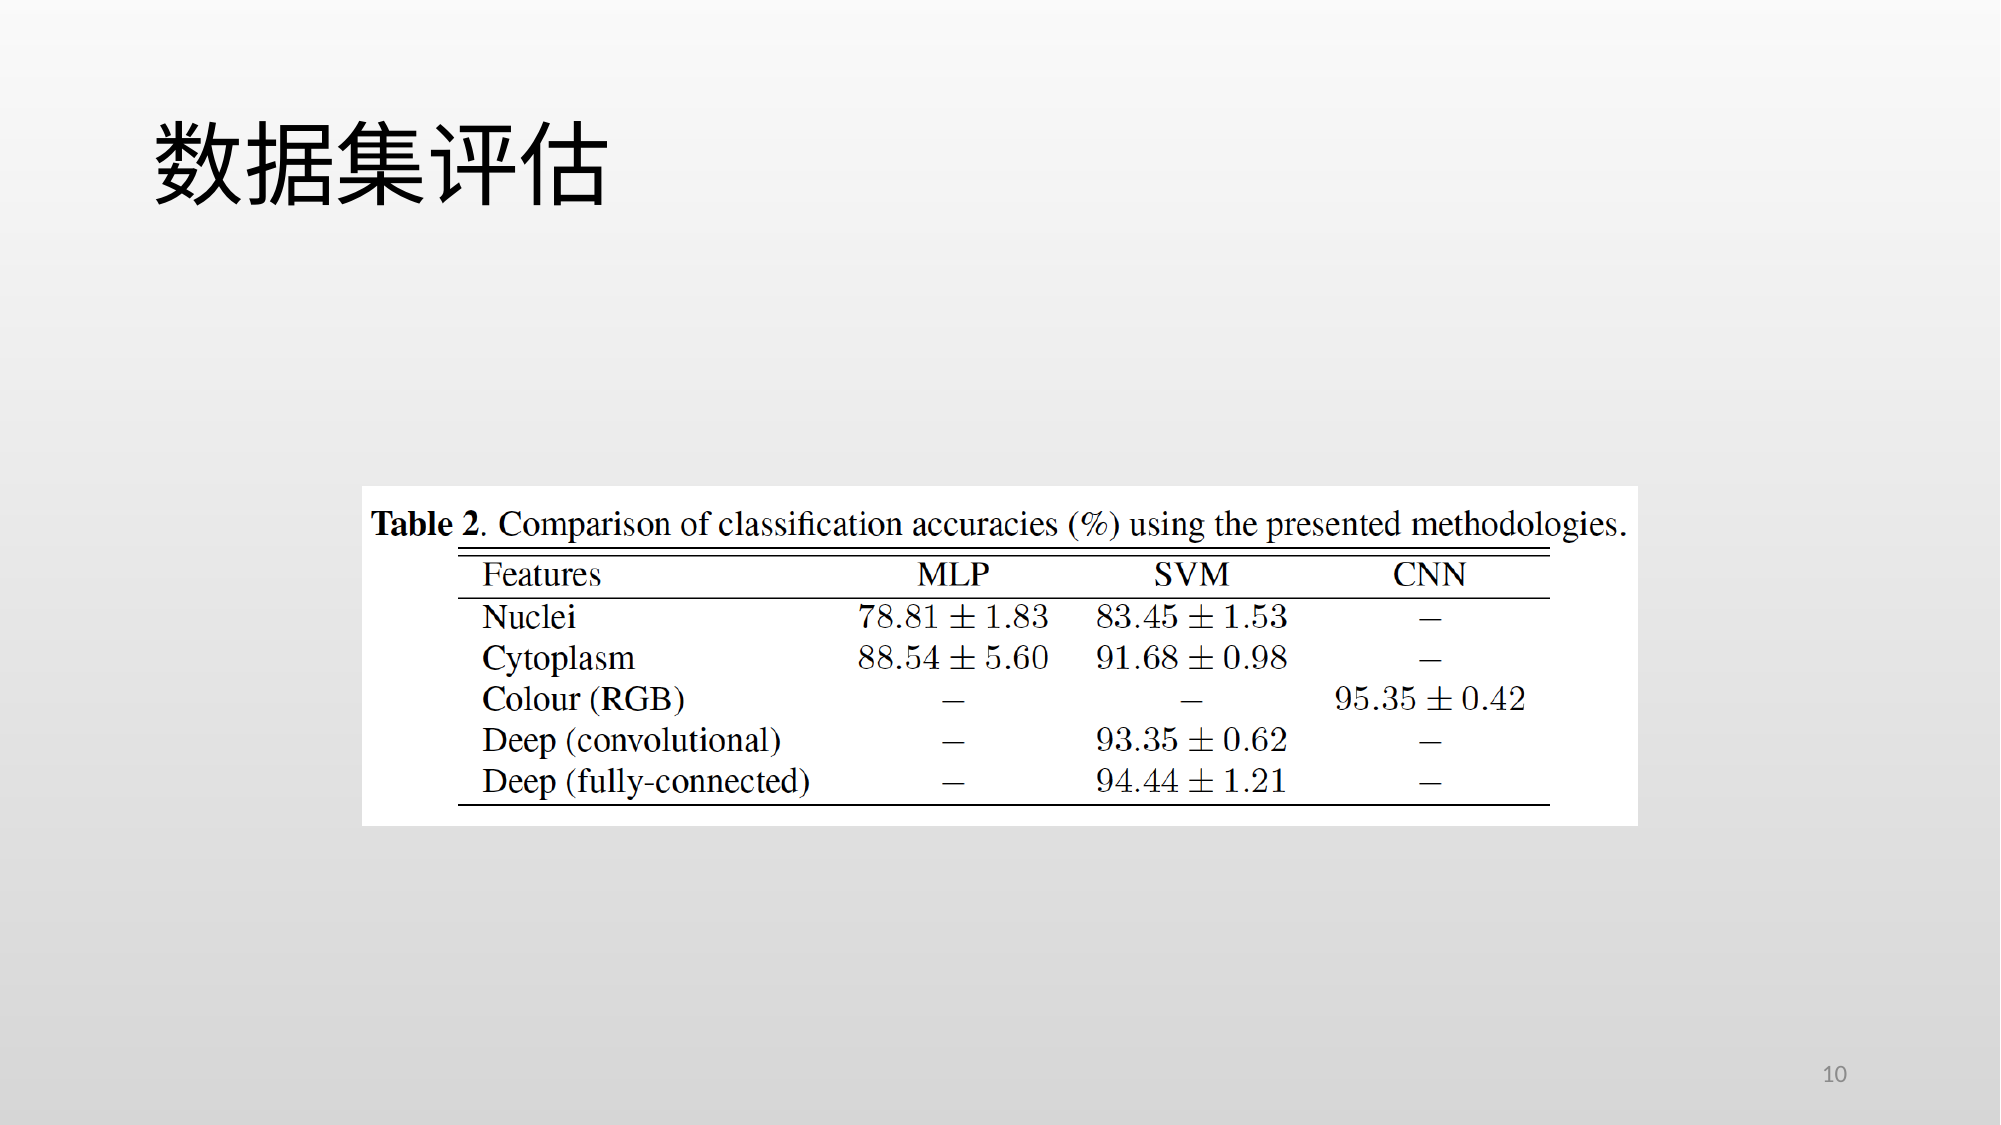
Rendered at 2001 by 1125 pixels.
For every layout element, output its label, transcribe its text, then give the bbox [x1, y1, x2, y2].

picture [362, 486, 1638, 826]
title 数据集评估 [137, 59, 1863, 278]
slide_number 10 [1412, 1042, 1863, 1103]
